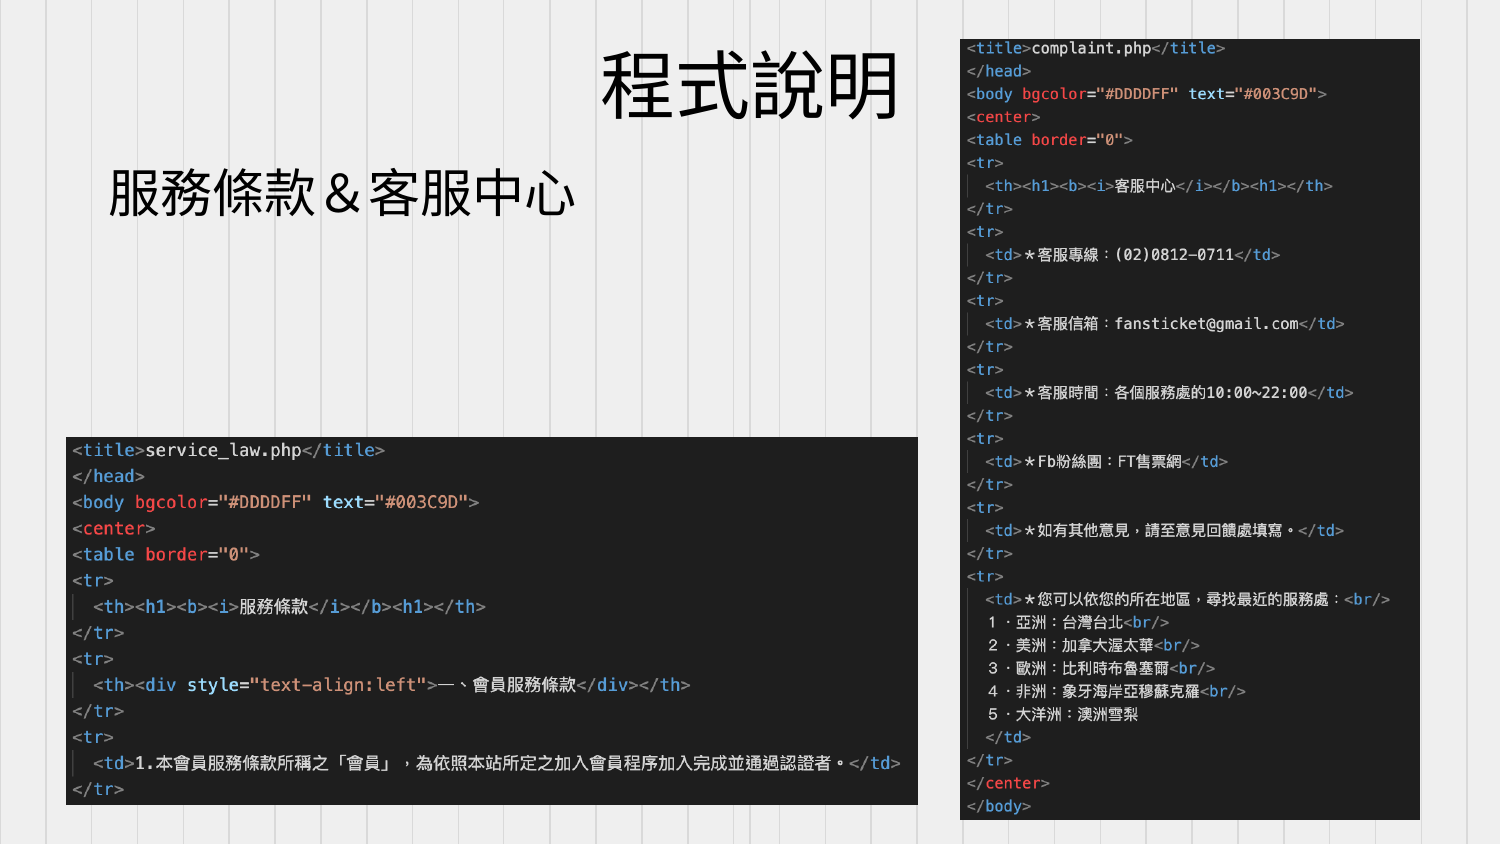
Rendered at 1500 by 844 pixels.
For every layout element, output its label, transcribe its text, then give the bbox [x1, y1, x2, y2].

picture [65, 437, 918, 805]
text_box 服務條款＆客服中心 [93, 152, 597, 230]
picture [960, 39, 1421, 821]
text_box 程式說明 [554, 32, 946, 143]
